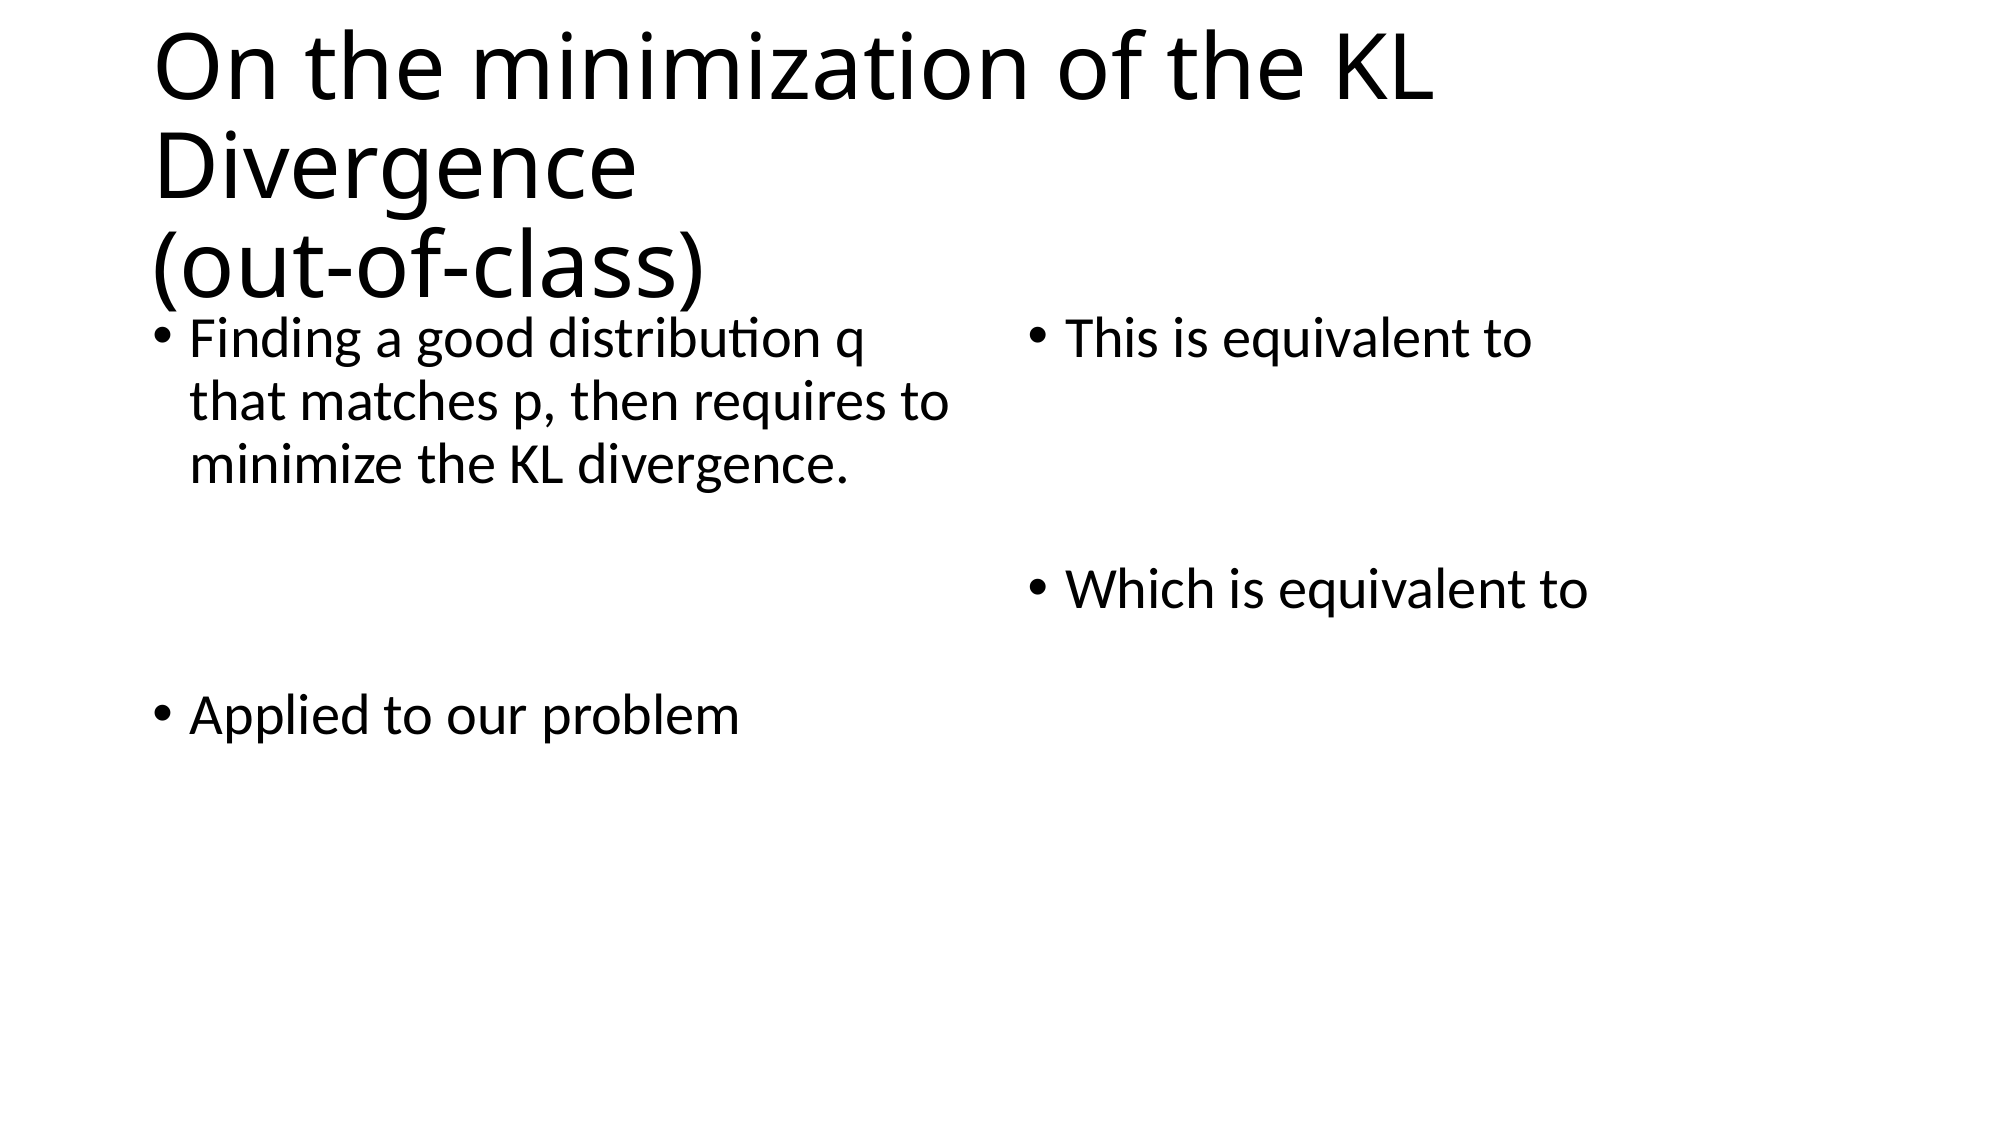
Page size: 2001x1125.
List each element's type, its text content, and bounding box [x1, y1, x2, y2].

title On the minimization of the KL Divergence (out-of-class) [137, 59, 1863, 278]
